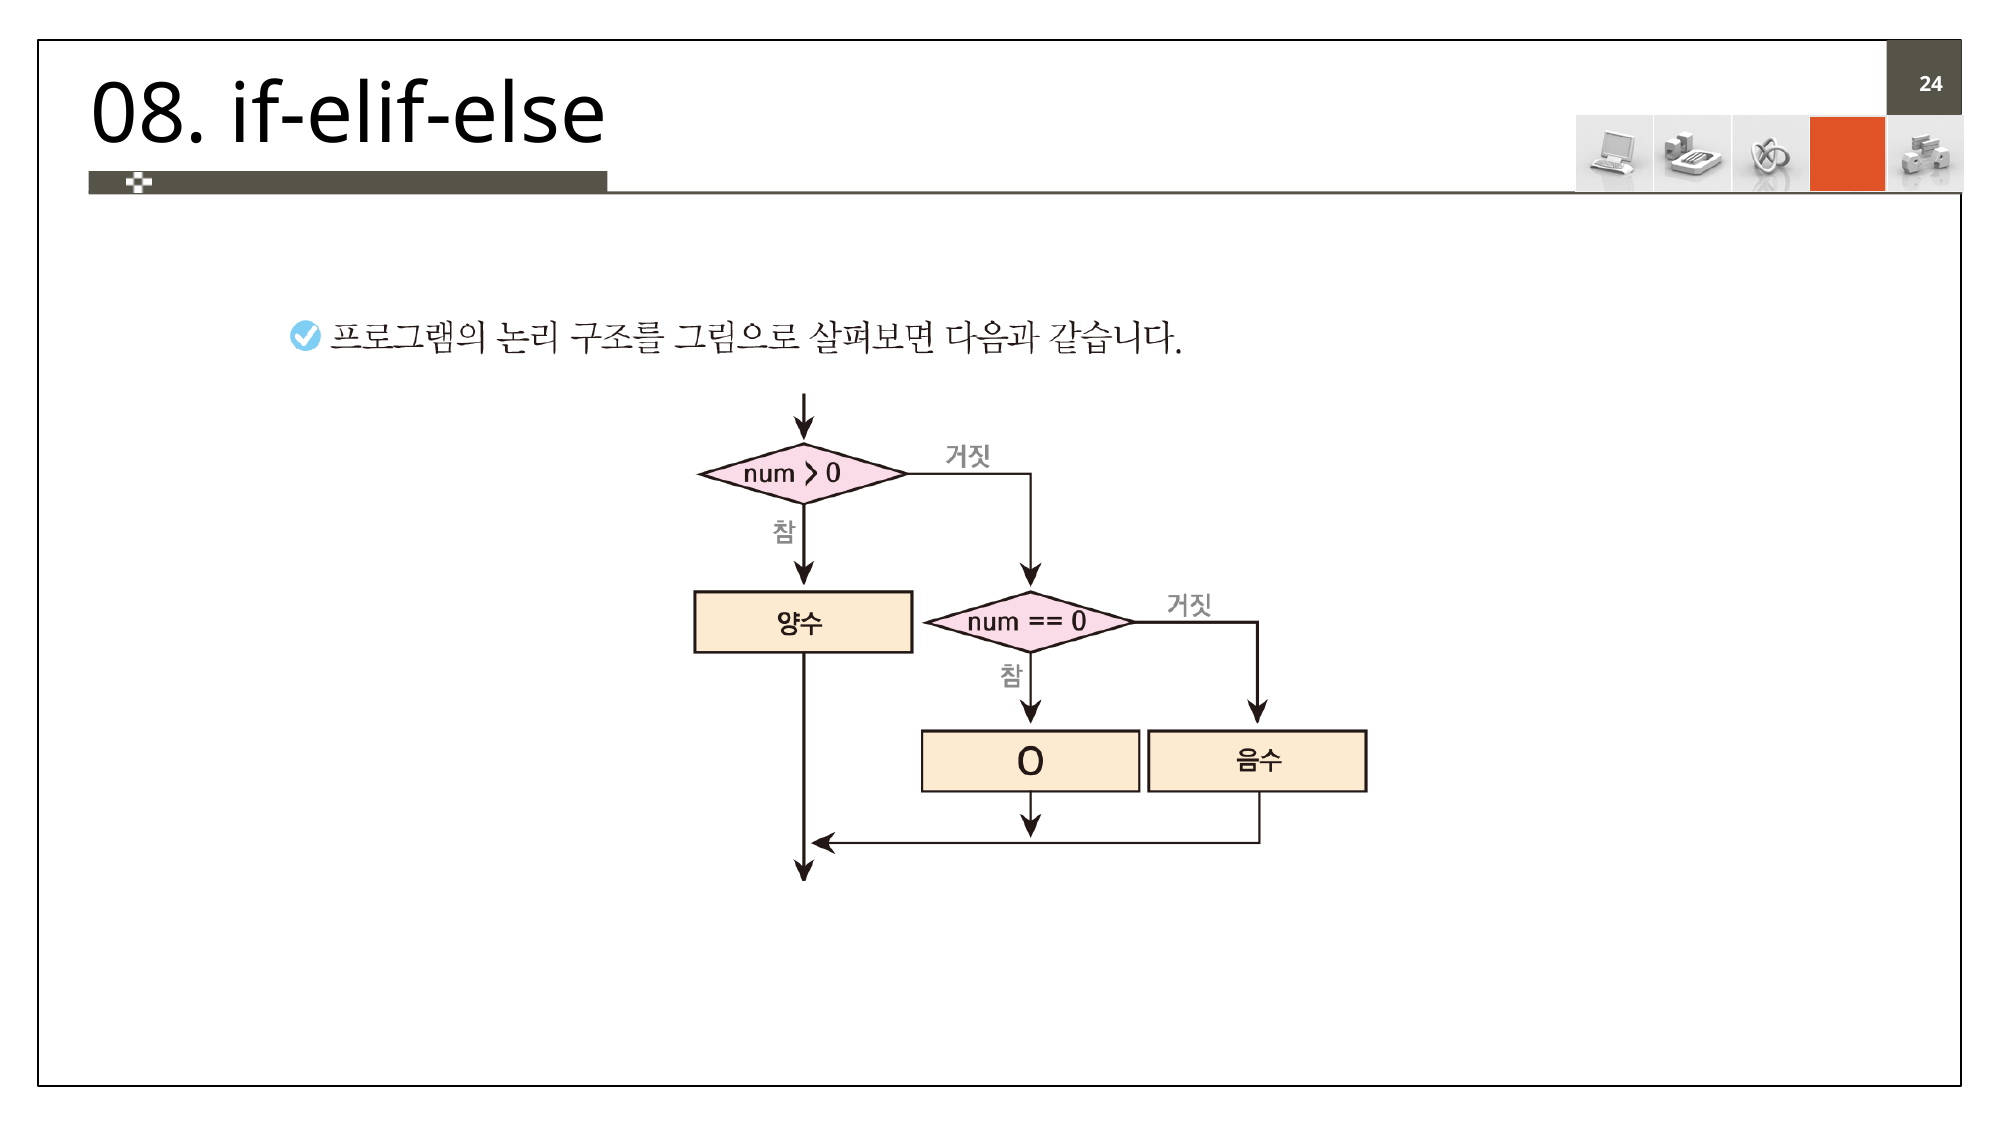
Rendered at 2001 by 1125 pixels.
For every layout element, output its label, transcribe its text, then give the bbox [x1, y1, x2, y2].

picture [237, 303, 1734, 881]
picture [1808, 114, 1964, 192]
title 08. if-elif-else [76, 62, 1808, 208]
